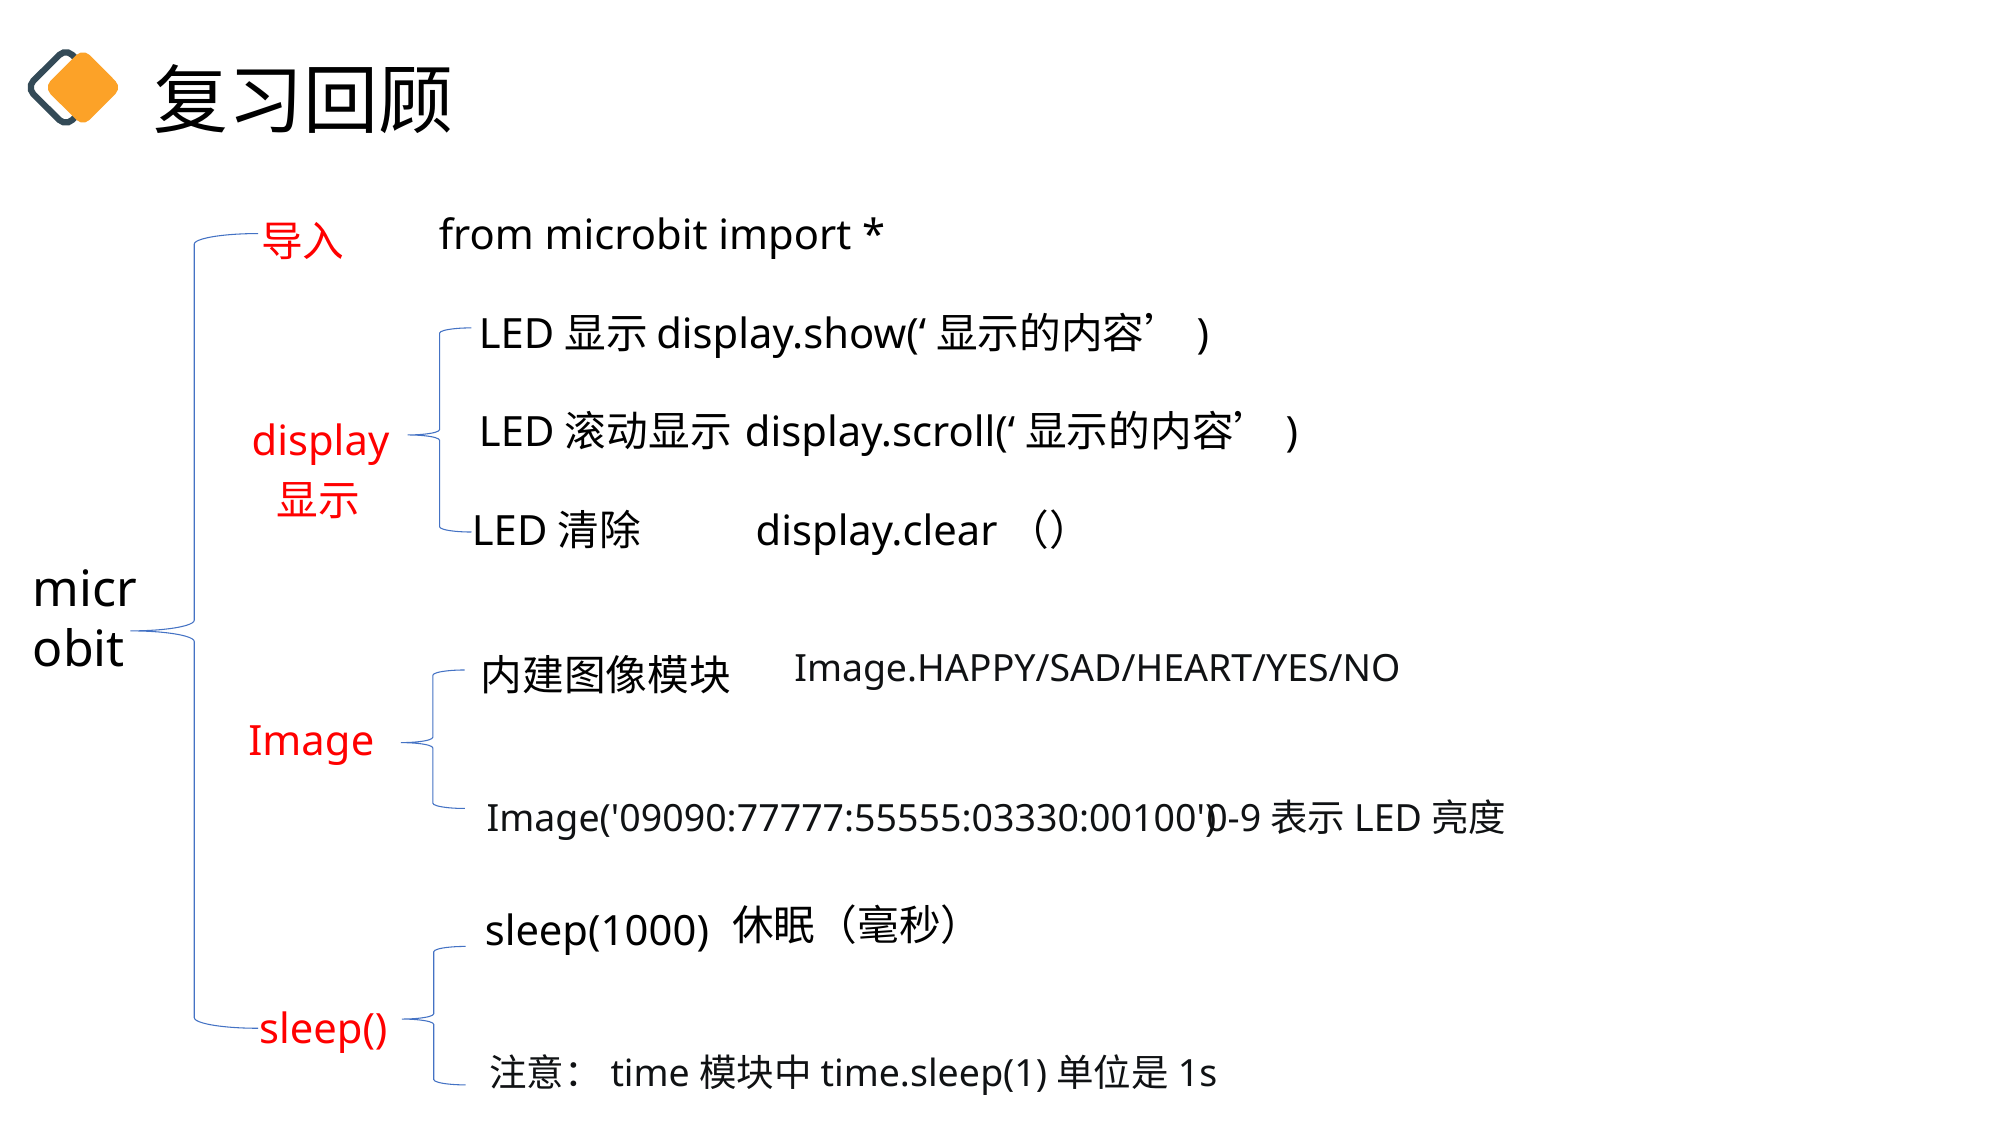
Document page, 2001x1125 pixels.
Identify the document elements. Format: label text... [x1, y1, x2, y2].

text_box Image [259, 706, 390, 772]
text_box display.show(‘显示的内容’) [630, 299, 1224, 365]
text_box microbit [18, 548, 175, 684]
text_box LED滚动显示 [464, 397, 730, 463]
text_box sleep(1000) [459, 896, 725, 961]
text_box display.clear（） [740, 496, 1107, 562]
text_box LED清除 [457, 496, 656, 562]
text_box Image('09090:77777:55555:03330:00100') [471, 786, 1191, 847]
text_box 0-9表示LED亮度 [1191, 786, 1529, 847]
text_box 复习回顾 [139, 44, 472, 150]
text_box Image.HAPPY/SAD/HEART/YES/NO [779, 636, 1781, 697]
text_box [38, 59, 111, 116]
text_box [400, 669, 465, 809]
text_box 休眠（毫秒） [717, 891, 998, 957]
text_box LED显示 [463, 299, 630, 365]
text_box [175, 233, 259, 1029]
text_box [401, 946, 466, 1086]
text_box 显示 [261, 466, 376, 532]
text_box display.scroll(‘显示的内容’) [730, 397, 1313, 463]
text_box sleep() [244, 994, 403, 1059]
text_box [407, 327, 472, 532]
text_box from microbit import * [424, 200, 901, 266]
text_box display [259, 406, 405, 472]
text_box 导入 [246, 207, 360, 272]
text_box 注意：time模块中time.sleep(1)单位是1s [474, 1041, 1475, 1101]
text_box 内建图像模块 [465, 641, 747, 707]
